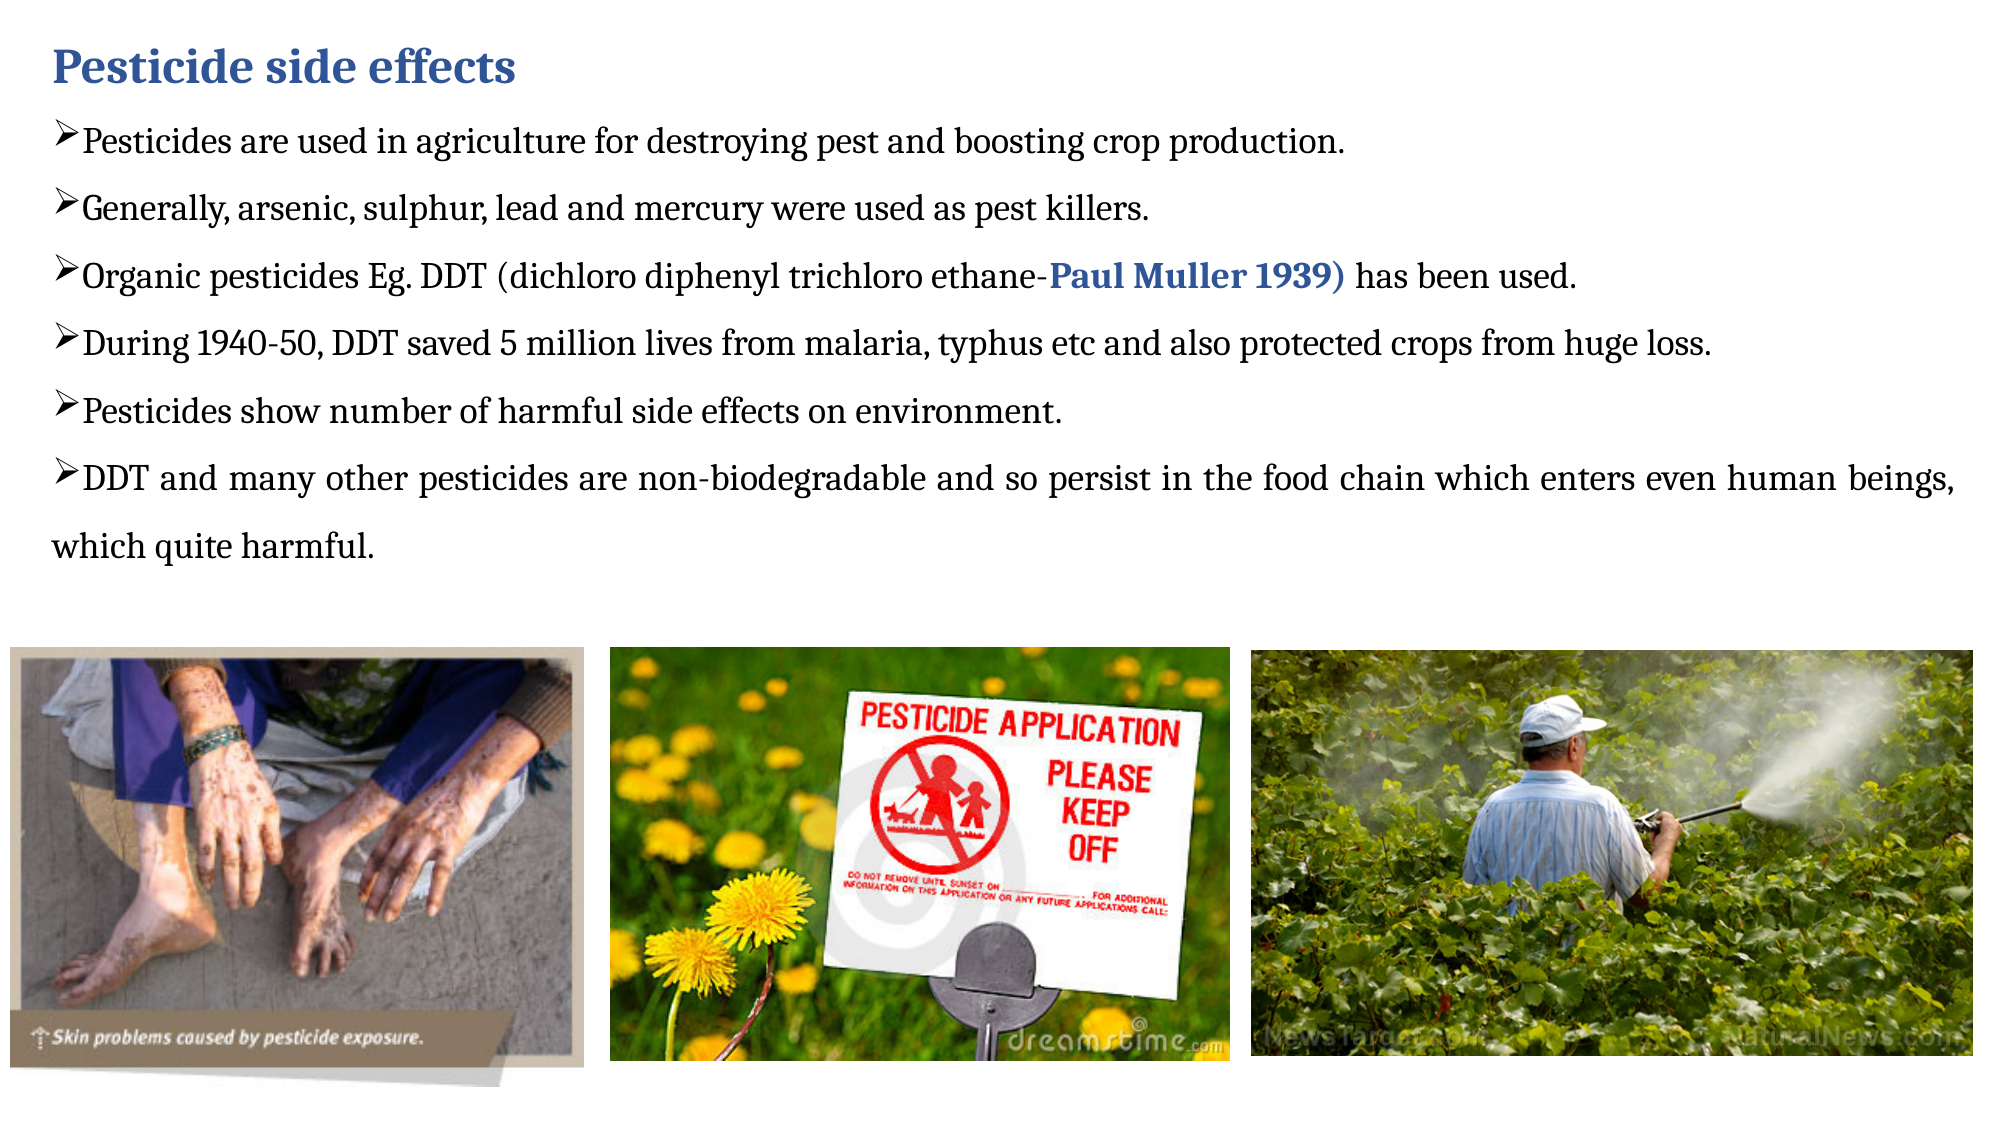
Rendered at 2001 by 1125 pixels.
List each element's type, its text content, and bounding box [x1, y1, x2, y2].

picture [10, 647, 584, 1087]
text_box Pesticide side effects Pesticides are used in agriculture for destroying pest and boosting crop production. Generally, arsenic, sulphur, lead and mercury were used as pest killers. Organic pesticides Eg. DDT (dichloro diphenyl trichloro ethane-Paul Muller 1939) has been used. During 1940-50, DDT saved 5 million lives from malaria, typhus etc and also protected crops from huge loss. Pesticides show number of harmful side effects on environment. DDT and many other pesticides are non-biodegradable and so persist in the food chain which enters even human beings, which quite harmful. [37, 25, 1971, 573]
picture [1251, 650, 1973, 1056]
picture [610, 647, 1230, 1061]
